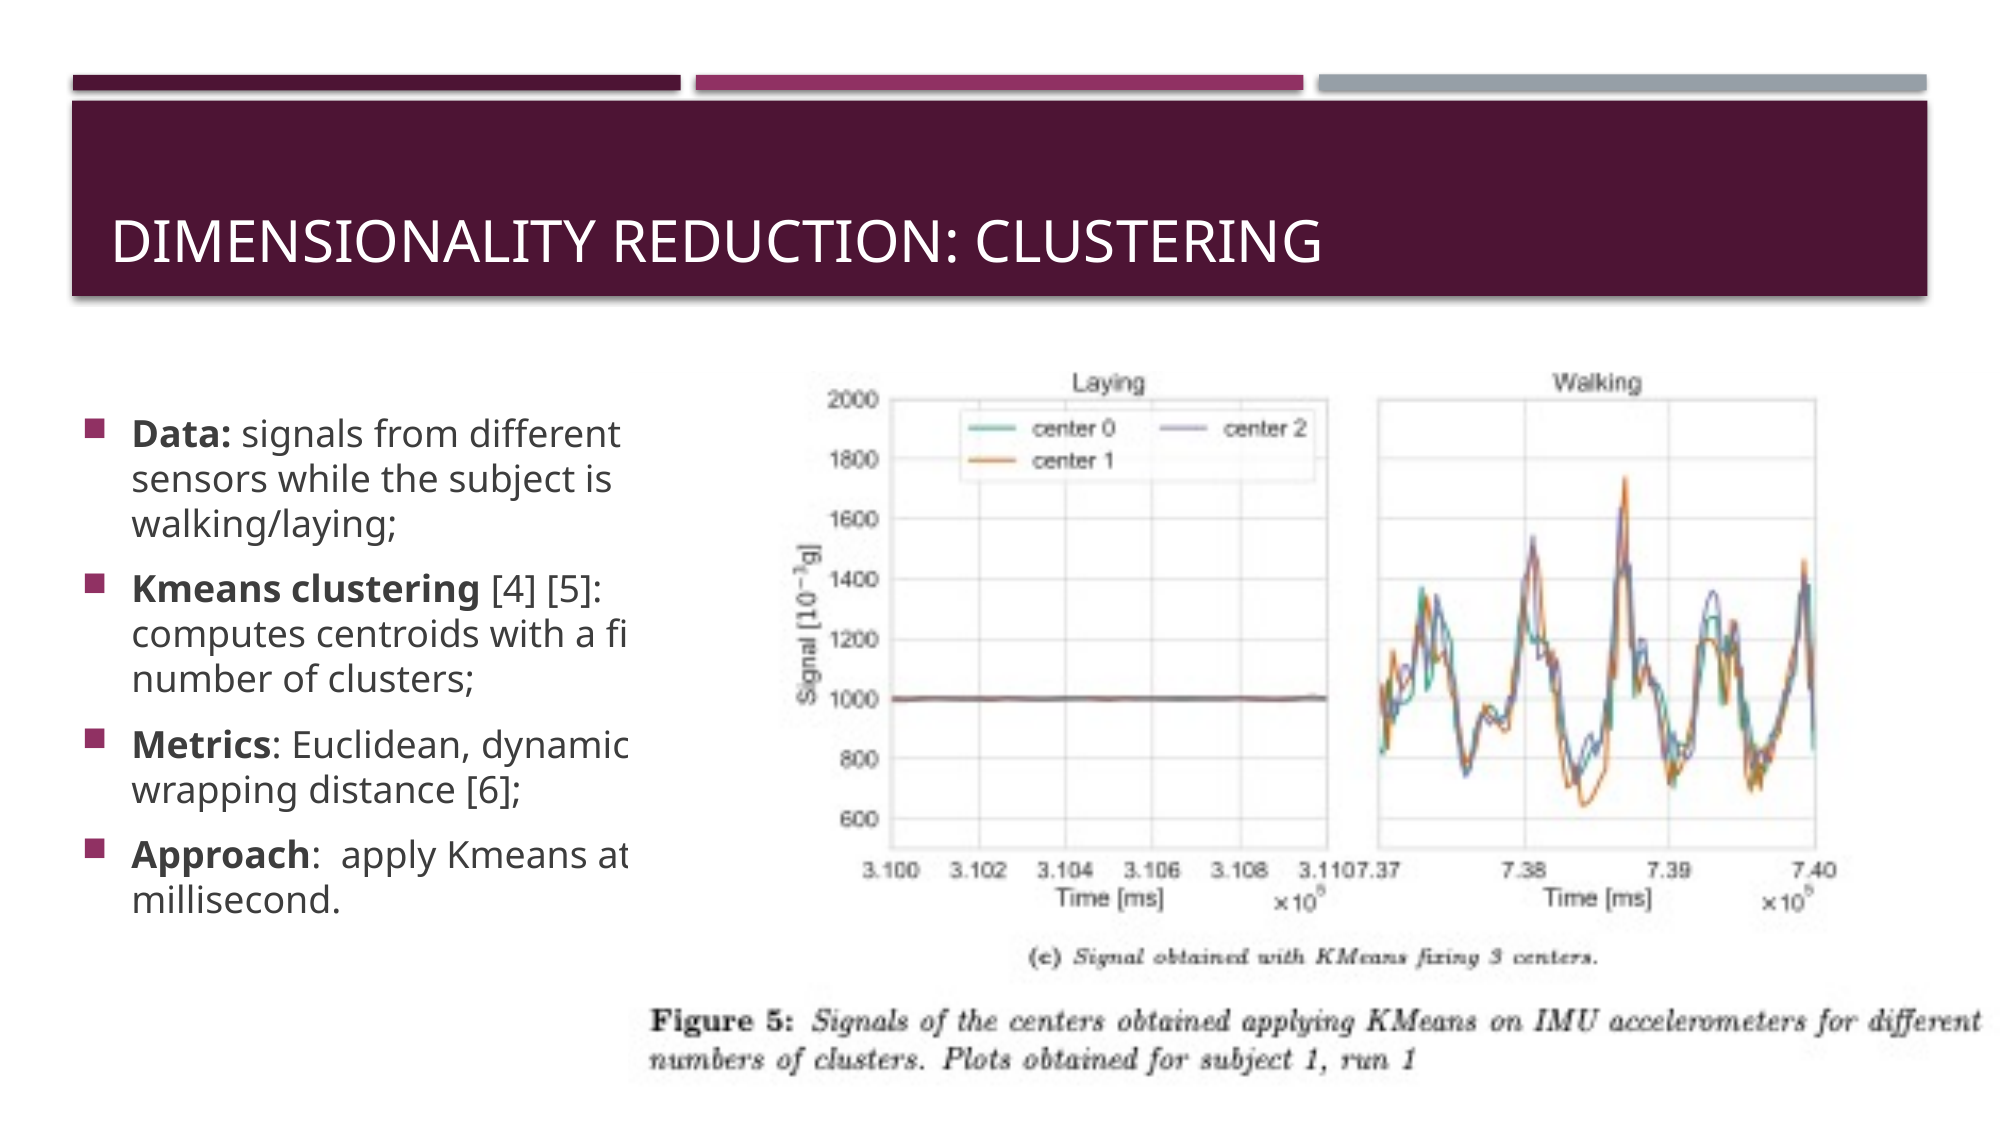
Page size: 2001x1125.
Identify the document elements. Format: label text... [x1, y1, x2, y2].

title Dimensionality reduction: Clustering [95, 115, 1905, 282]
picture [627, 371, 2000, 1097]
list Data: signals from different sensors while the subject is walking/laying; Kmeans clustering [4] [5]: computes centroids with a fixed number of clusters; Metrics: Euclidean, dynamic time wrapping distance [6]; Approach: apply Kmeans at each millisecond. [66, 461, 621, 1065]
